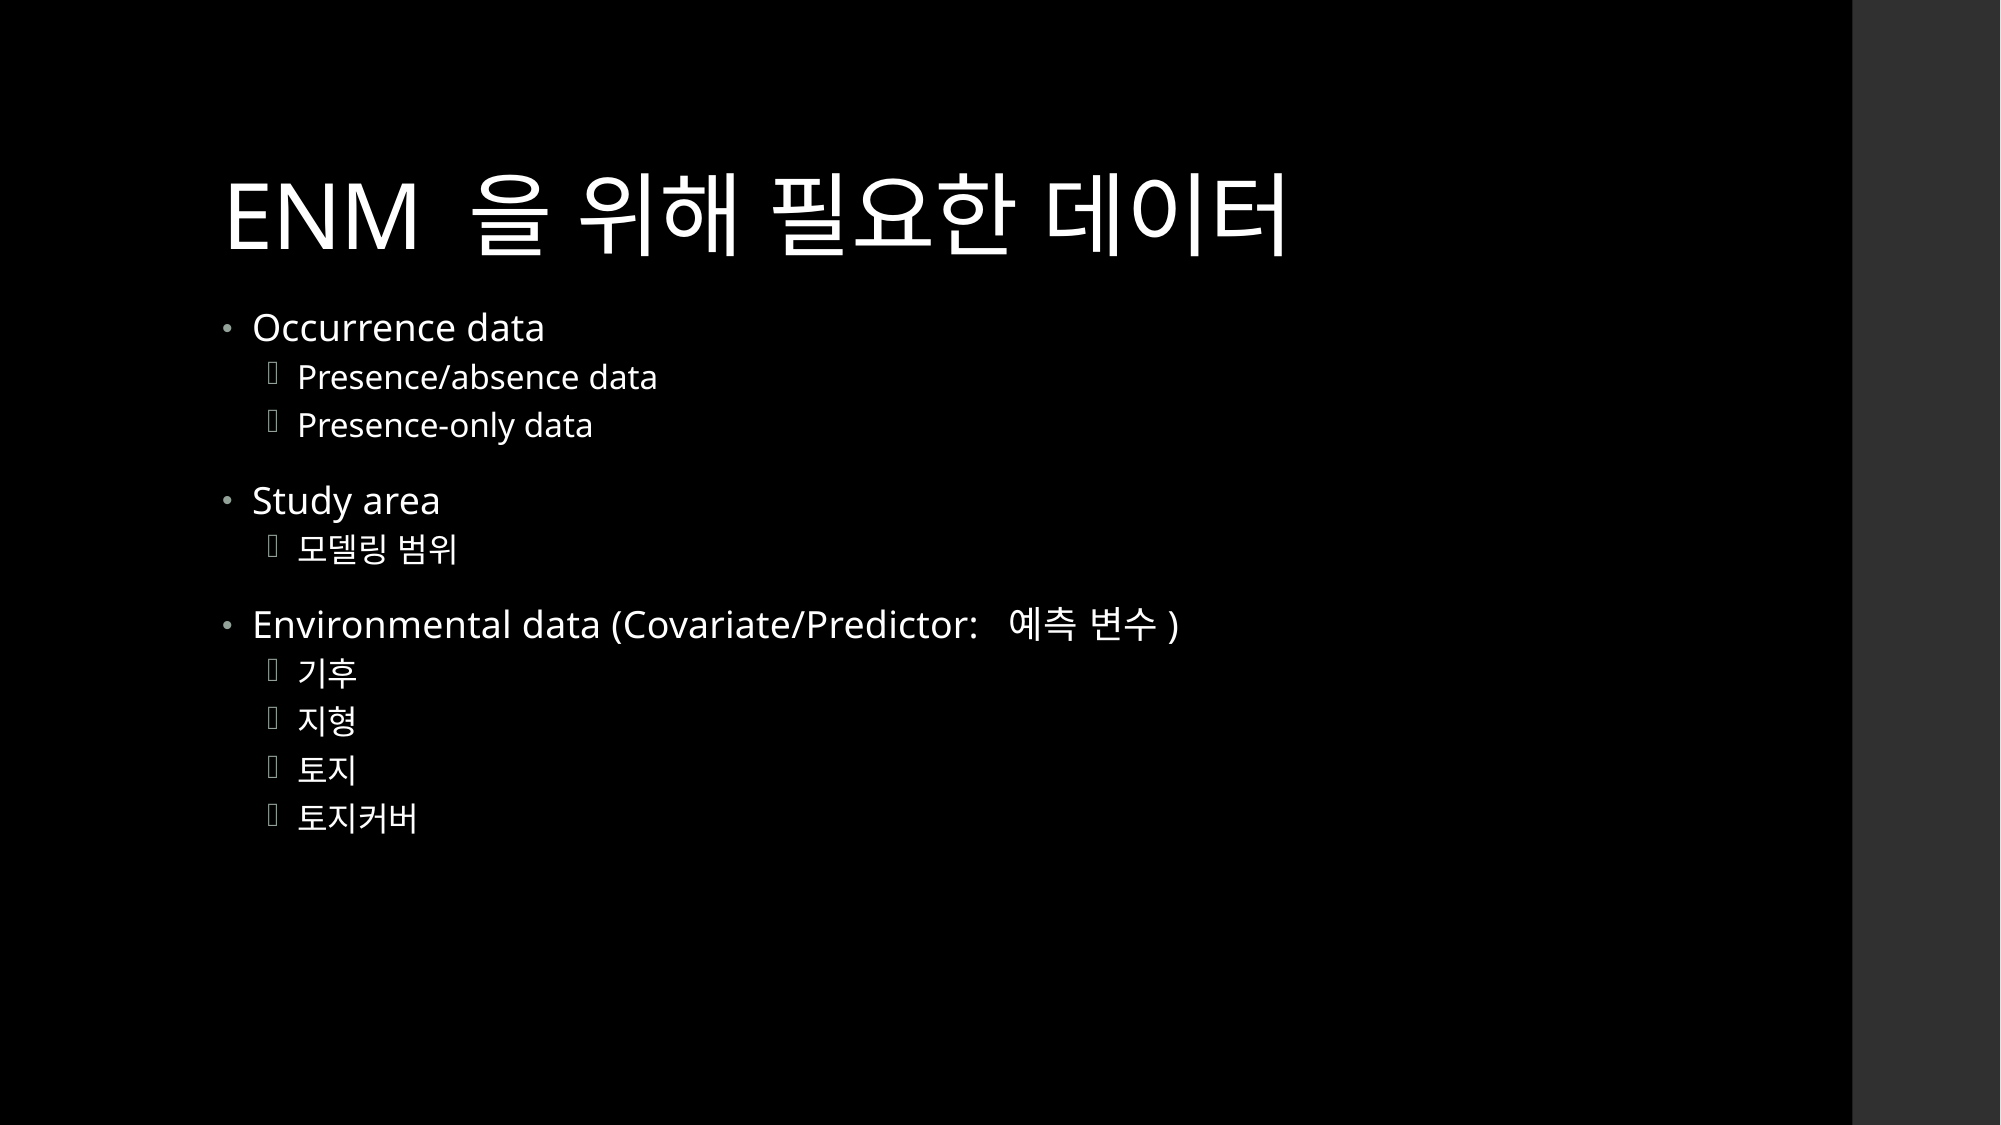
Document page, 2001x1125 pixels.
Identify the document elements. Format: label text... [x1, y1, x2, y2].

title ENM 을 위해 필요한 데이터 [206, 60, 1797, 278]
list Occurrence data Presence/absence data Presence-only data Study area 모델링 범위 Environmental data (Covariate/Predictor: 예측 변수) 기후 지형 토지 토지커버 [206, 299, 1617, 1014]
